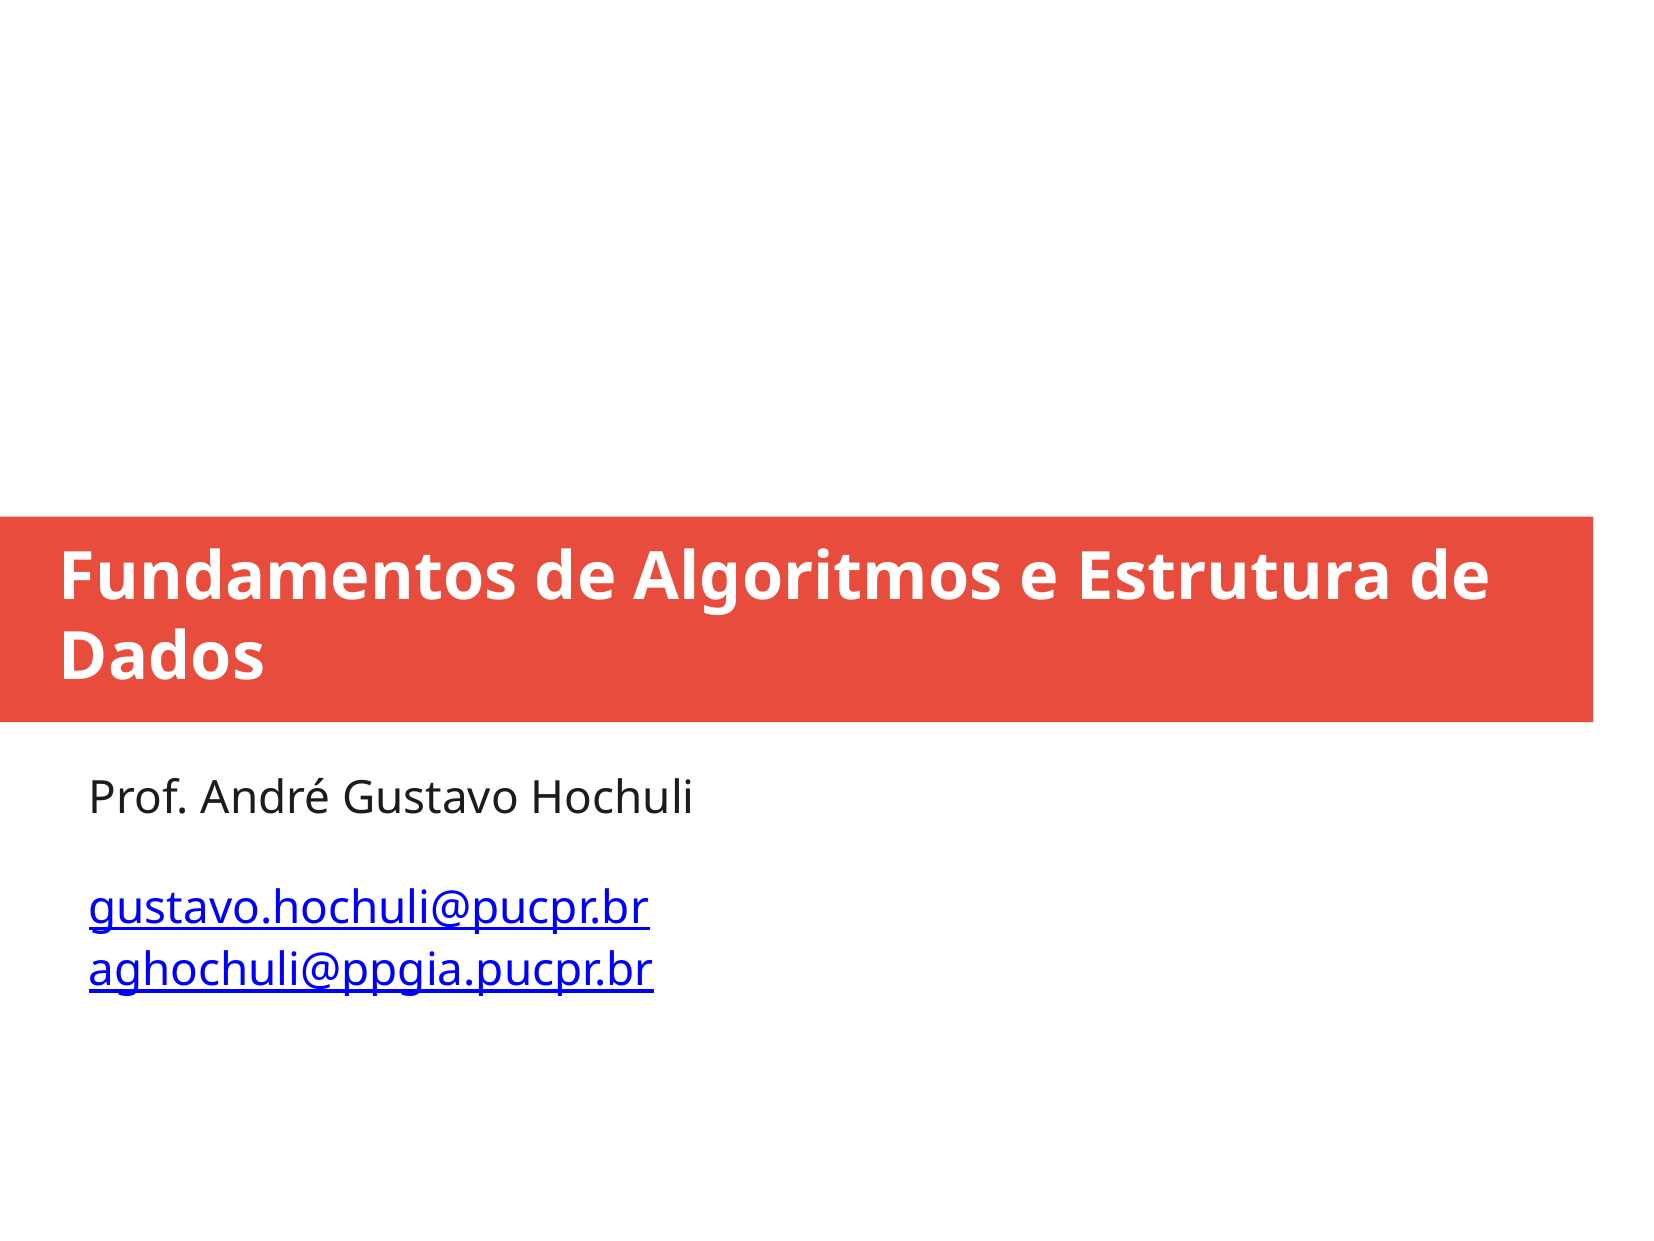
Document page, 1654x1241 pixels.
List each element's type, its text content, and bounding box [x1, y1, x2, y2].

text_box Fundamentos de Algoritmos e Estrutura de Dados [58, 546, 1594, 693]
text_box Prof. André Gustavo Hochuli gustavo.hochuli@pucpr.br aghochuli@ppgia.pucpr.br [88, 767, 1594, 1180]
